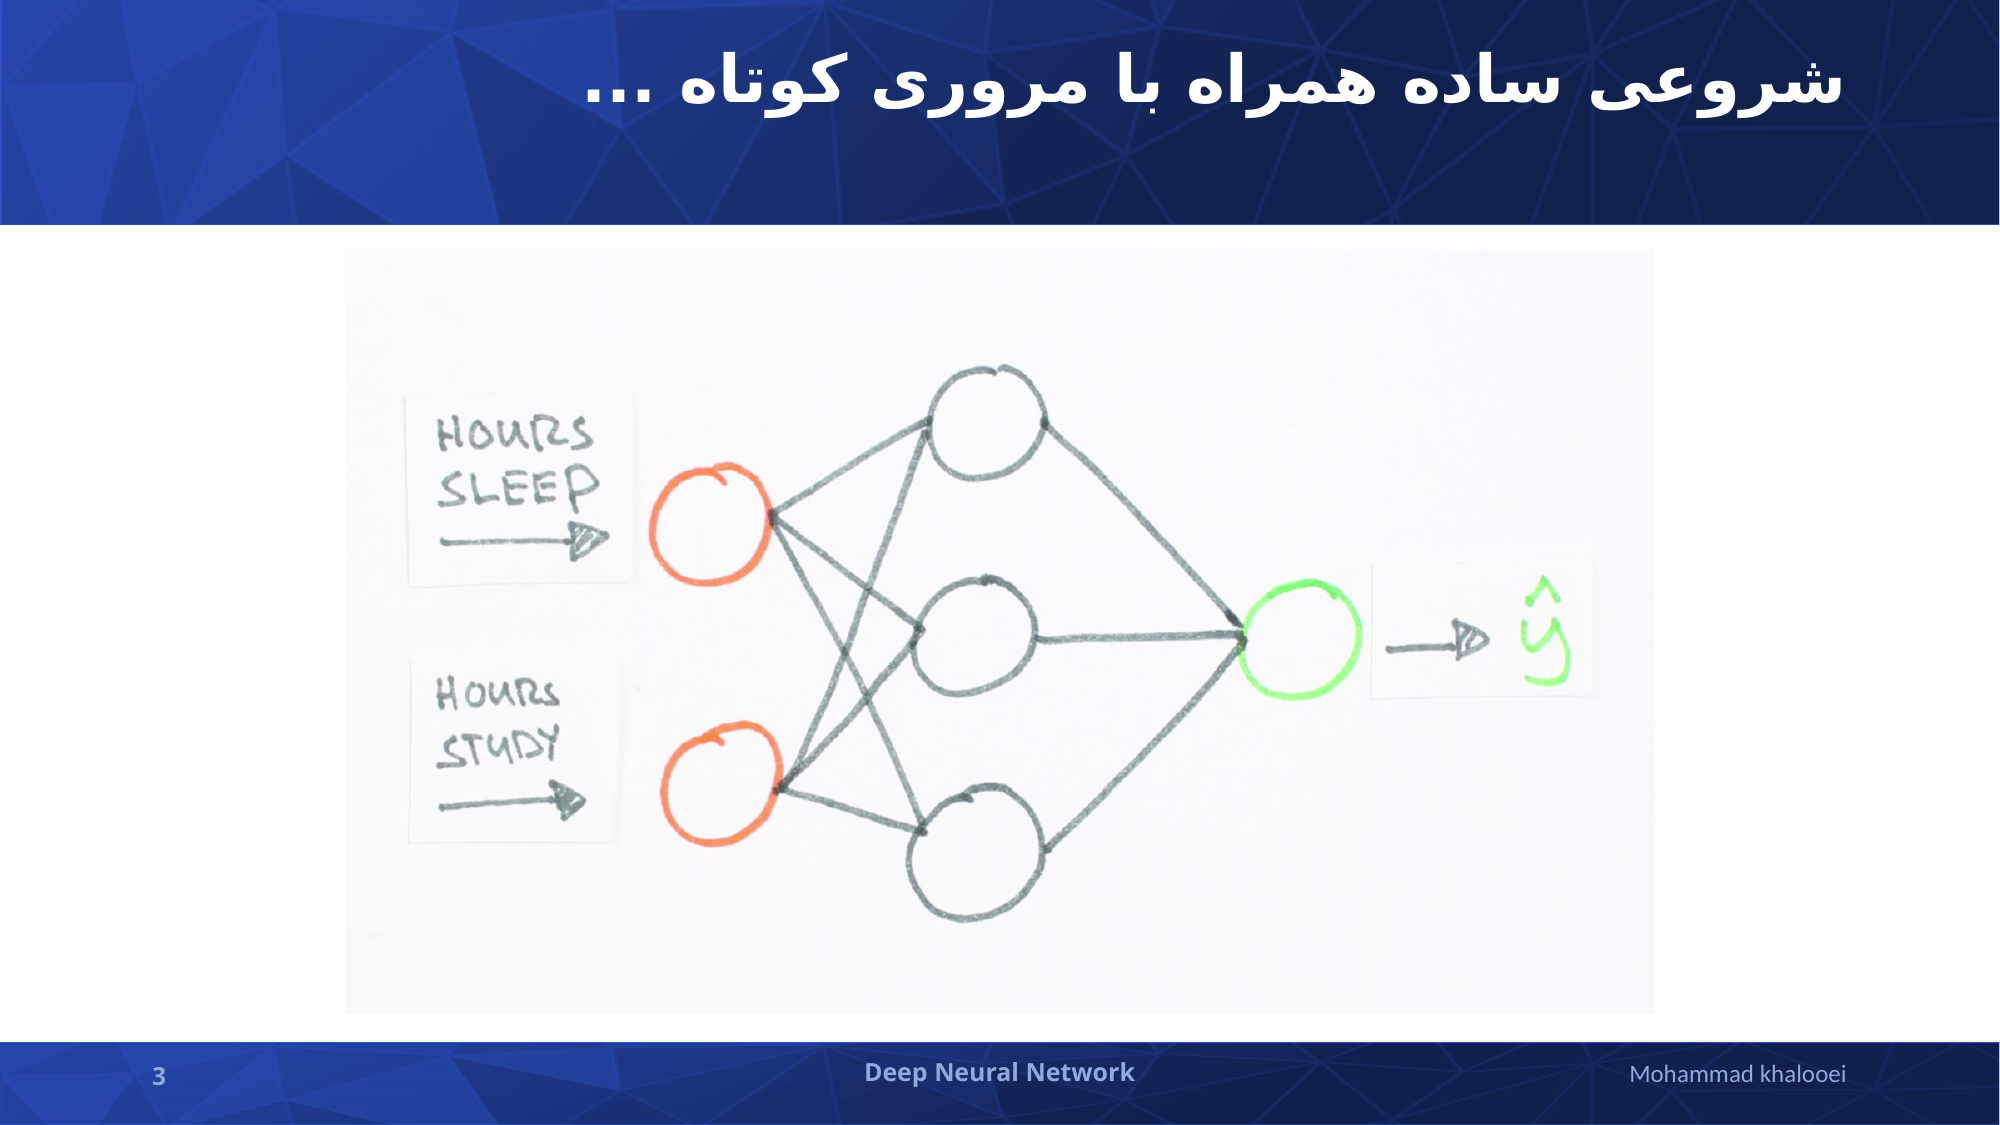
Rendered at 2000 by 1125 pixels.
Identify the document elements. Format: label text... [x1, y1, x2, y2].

slide_number 3 [137, 1046, 588, 1107]
picture [0, 1042, 2000, 1125]
slide_number Mohammad khalooei [1412, 1042, 1862, 1103]
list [345, 249, 1655, 1014]
picture [0, 0, 2000, 225]
title شروعی ساده همراه با مروری کوتاه ... [137, 37, 1862, 125]
footer Deep Neural Network [662, 1042, 1338, 1103]
